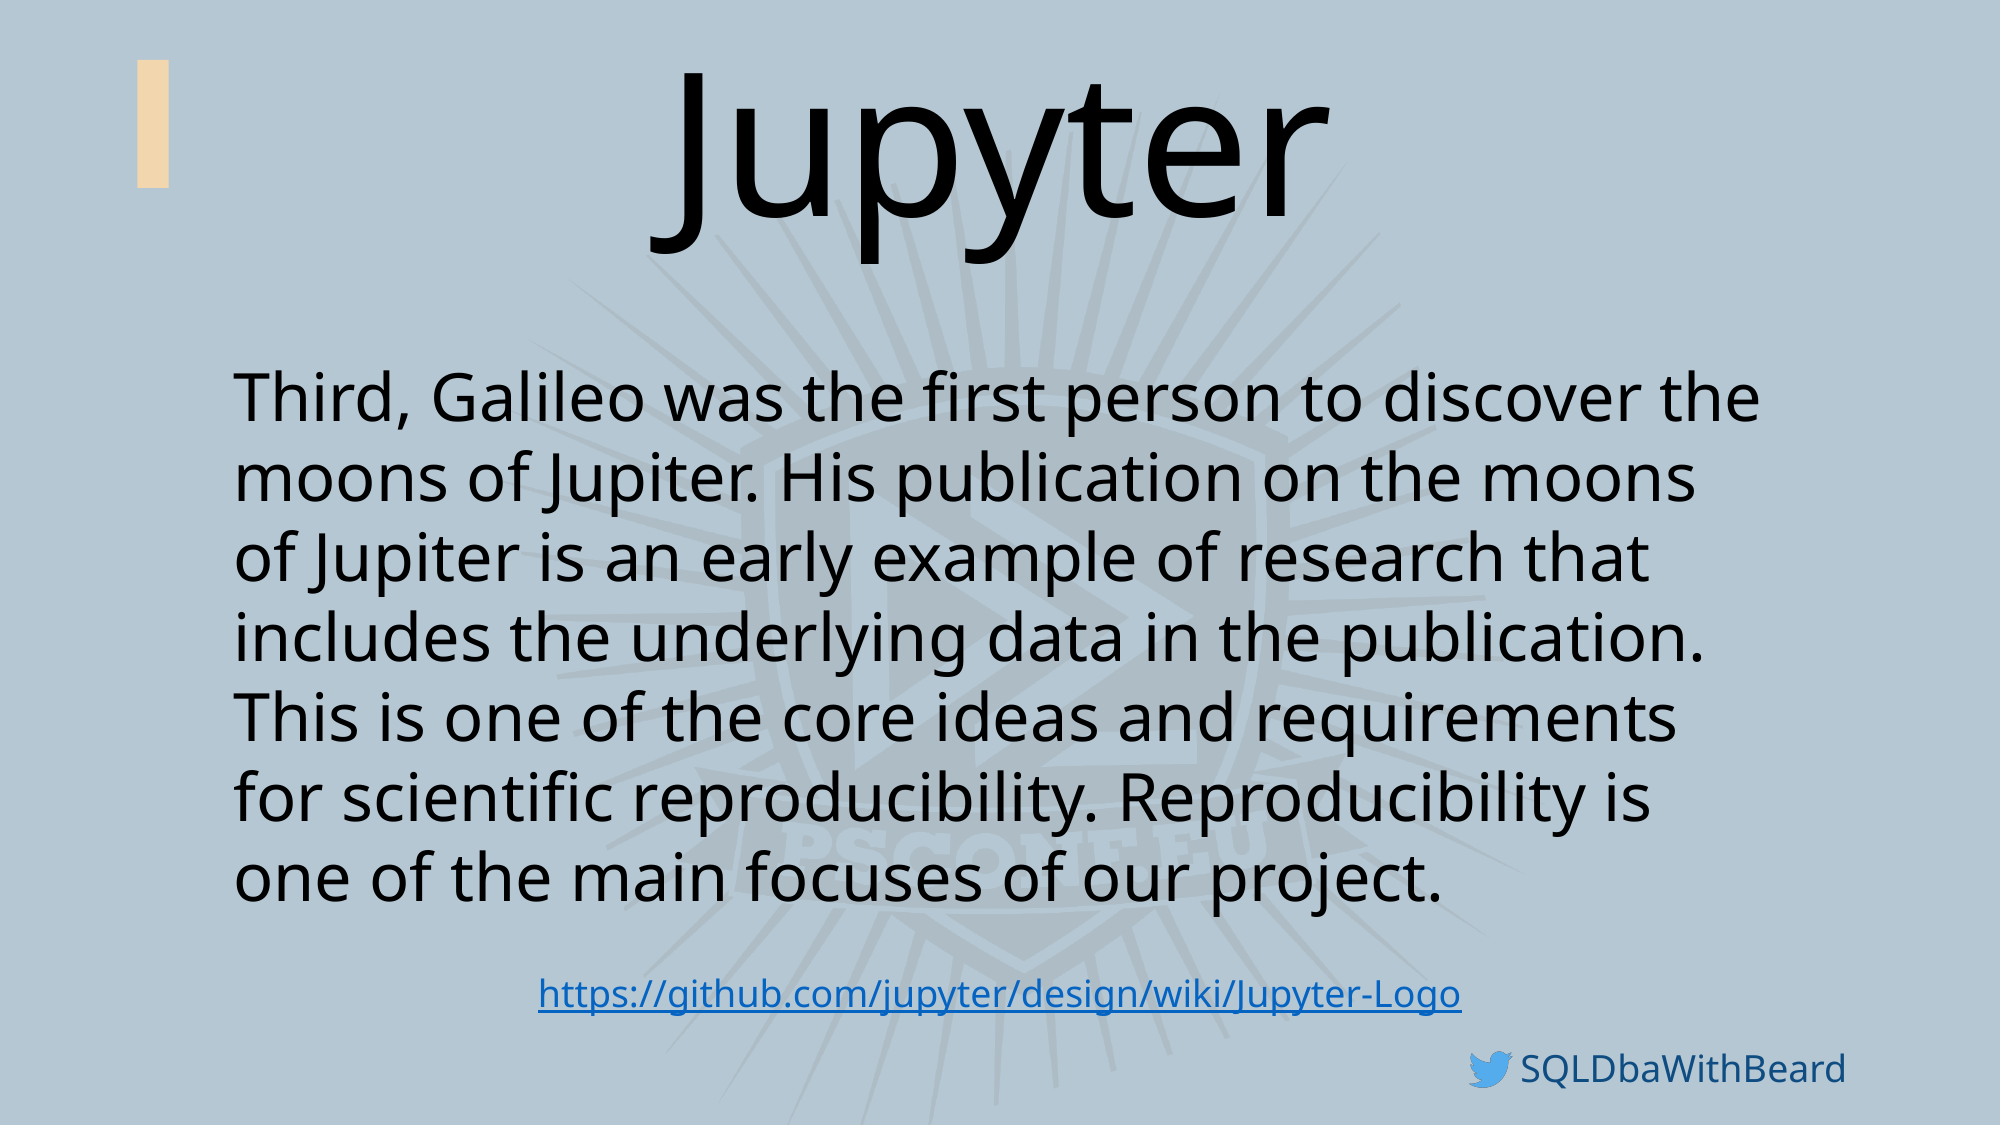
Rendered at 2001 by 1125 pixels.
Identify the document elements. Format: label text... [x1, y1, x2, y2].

picture [1458, 1037, 1523, 1103]
text_box Third, Galileo was the first person to discover the moons of Jupiter. His publication on the moons of Jupiter is an early example of research that includes the underlying data in the publication. This is one of the core ideas and requirements for scientific reproducibility. Reproducibility is one of the main focuses of our project. [218, 347, 1782, 922]
list Jupyter [613, 35, 1387, 272]
footer SQLDbaWithBeard [1505, 1037, 1956, 1098]
text_box https://github.com/jupyter/design/wiki/Jupyter-Logo [523, 962, 1477, 1029]
